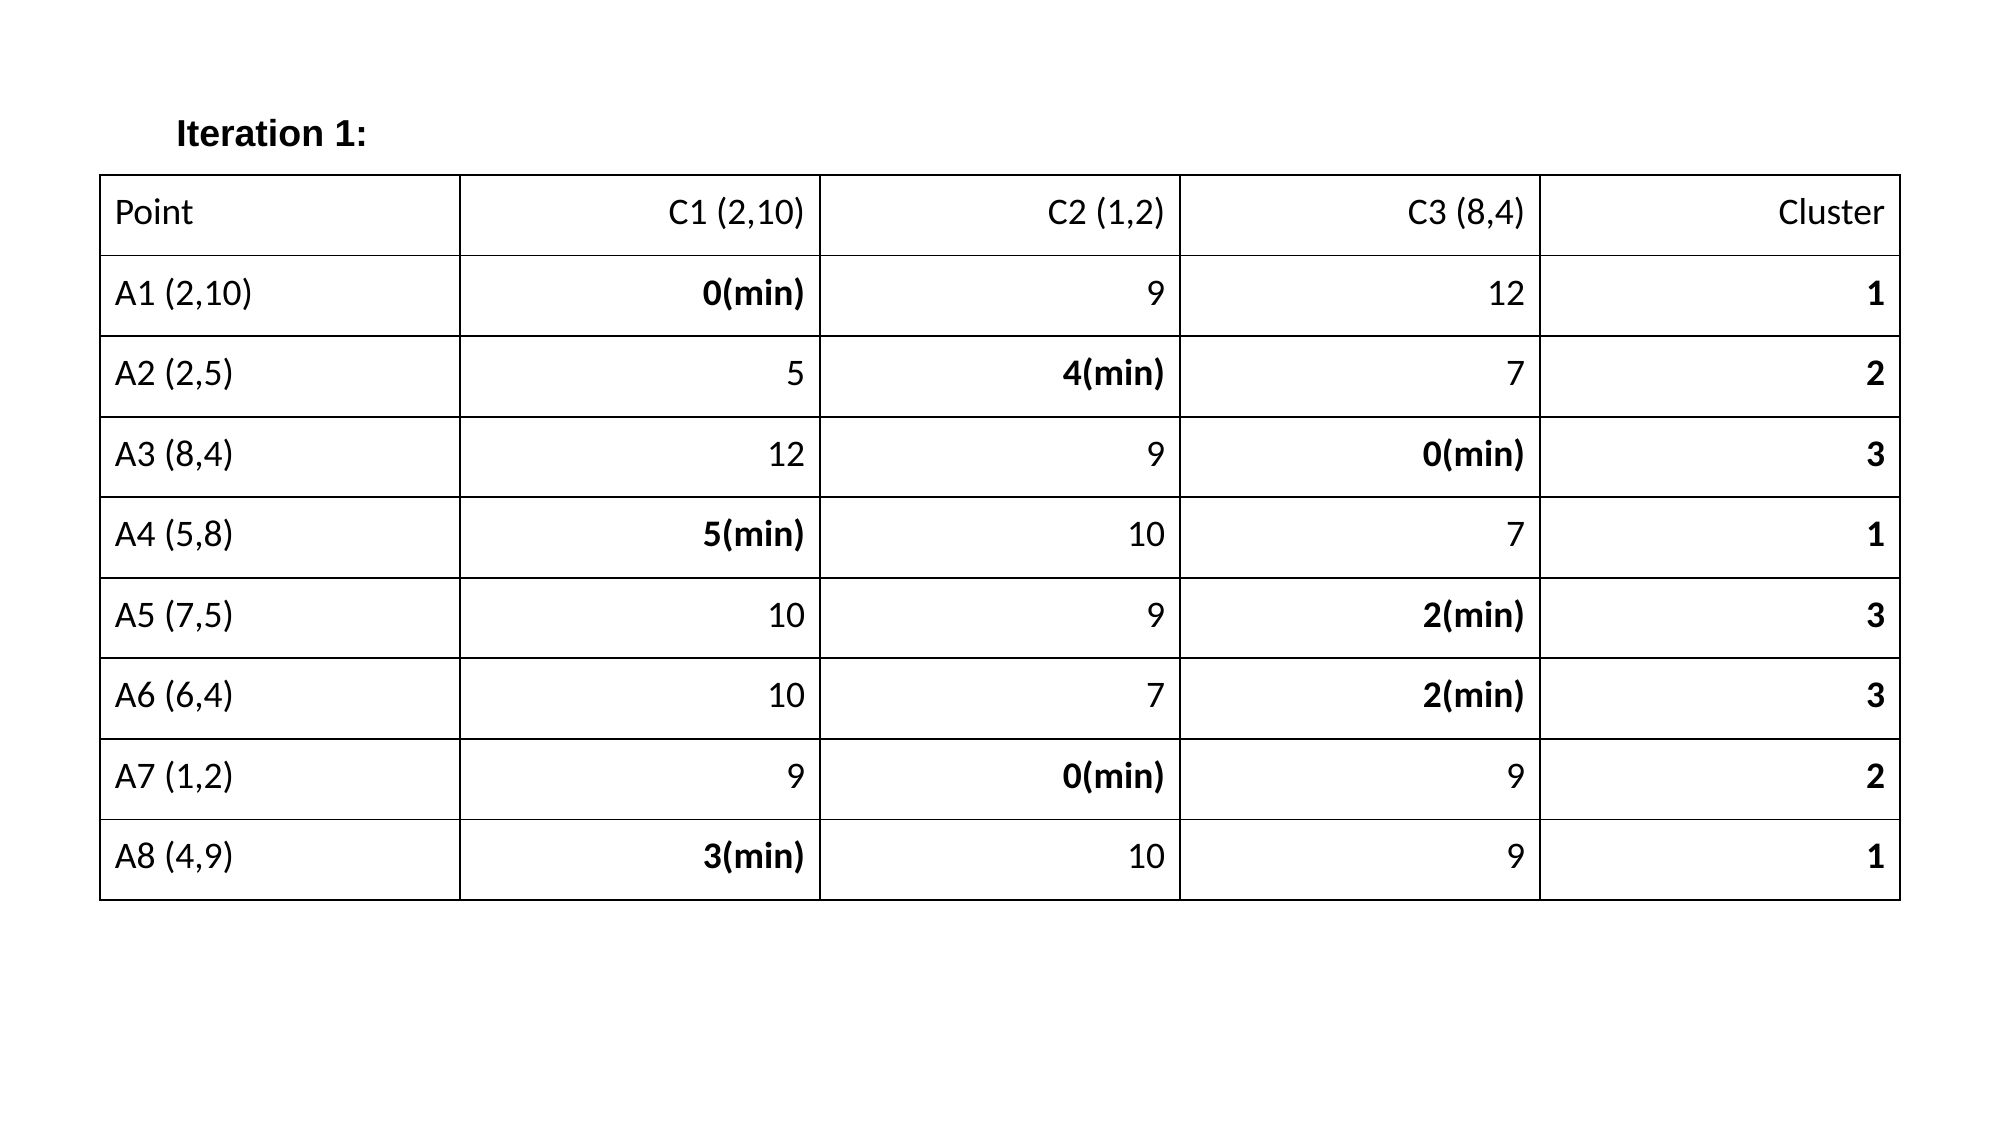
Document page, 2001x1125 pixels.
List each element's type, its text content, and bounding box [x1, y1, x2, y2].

table_cell A1 (2,10) [101, 256, 459, 335]
table_cell 2(min) [1181, 579, 1539, 657]
table_cell 4(min) [821, 337, 1179, 416]
table_cell 1 [1541, 256, 1899, 335]
table_cell 2 [1541, 337, 1899, 416]
table_cell 10 [461, 579, 819, 657]
table_cell A6 (6,4) [101, 659, 459, 738]
table_cell A7 (1,2) [101, 740, 459, 819]
table_cell 12 [1181, 256, 1539, 335]
table_cell 5 [461, 337, 819, 416]
table_cell 3 [1541, 418, 1899, 496]
table_cell 9 [1181, 820, 1539, 899]
text_box Iteration 1: [161, 101, 384, 162]
table_header Cluster [1541, 176, 1899, 255]
table_cell 9 [461, 740, 819, 819]
table_cell 9 [821, 579, 1179, 657]
table_cell 0(min) [461, 256, 819, 335]
table_header C3 (8,4) [1181, 176, 1539, 255]
table_cell 1 [1541, 498, 1899, 577]
table_header C2 (1,2) [821, 176, 1179, 255]
table_cell 10 [461, 659, 819, 738]
table_cell A3 (8,4) [101, 418, 459, 496]
table_cell 1 [1541, 820, 1899, 899]
table_cell 7 [1181, 498, 1539, 577]
table_cell A2 (2,5) [101, 337, 459, 416]
table_cell 5(min) [461, 498, 819, 577]
table_cell 3(min) [461, 820, 819, 899]
table_cell A5 (7,5) [101, 579, 459, 657]
table_header C1 (2,10) [461, 176, 819, 255]
table_cell 10 [821, 498, 1179, 577]
table_cell 0(min) [821, 740, 1179, 819]
table_cell A8 (4,9) [101, 820, 459, 899]
table_cell A4 (5,8) [101, 498, 459, 577]
table_cell 12 [461, 418, 819, 496]
table_cell 9 [1181, 740, 1539, 819]
table_cell 9 [821, 256, 1179, 335]
table_cell 2 [1541, 740, 1899, 819]
table_cell 7 [1181, 337, 1539, 416]
table_cell 10 [821, 820, 1179, 899]
table_cell 9 [821, 418, 1179, 496]
table_cell 0(min) [1181, 418, 1539, 496]
table_cell 2(min) [1181, 659, 1539, 738]
table_cell 3 [1541, 659, 1899, 738]
table_cell 7 [821, 659, 1179, 738]
table_header Point [101, 176, 459, 255]
table_cell 3 [1541, 579, 1899, 657]
